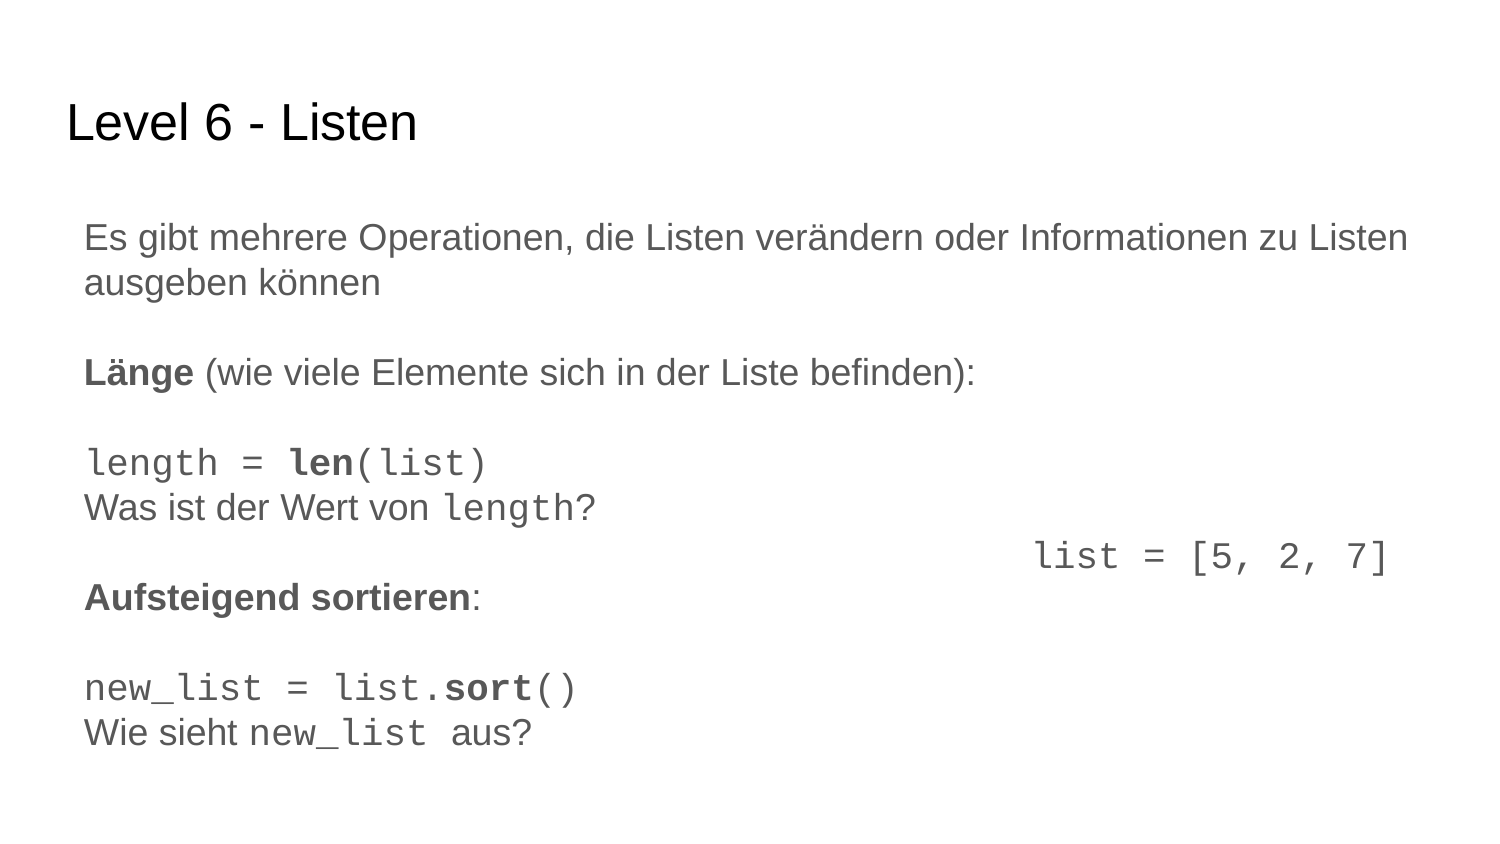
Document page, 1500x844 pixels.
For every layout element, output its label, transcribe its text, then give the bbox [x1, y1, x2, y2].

text_box list = [5, 2, 7] [1015, 516, 1449, 592]
text_box Es gibt mehrere Operationen, die Listen verändern oder Informationen zu Listen ausgeben können Länge (wie viele Elemente sich in der Liste befinden): length = len(list) Was ist der Wert von length? Aufsteigend sortieren: new_list = list.sort() Wie sieht new_list aus? [68, 198, 1449, 768]
title Level 6 - Listen [50, 72, 1450, 168]
